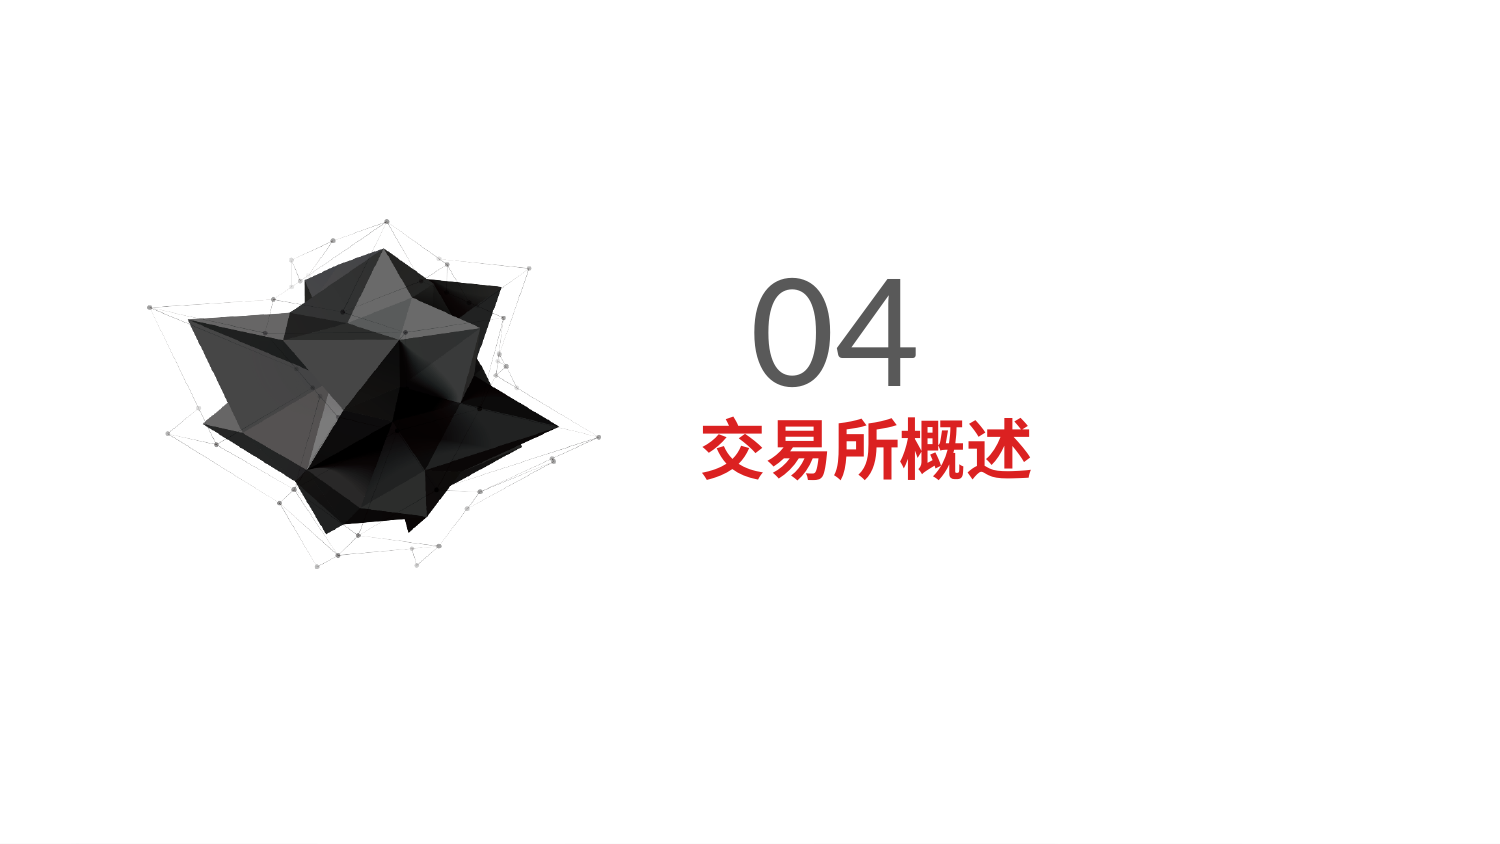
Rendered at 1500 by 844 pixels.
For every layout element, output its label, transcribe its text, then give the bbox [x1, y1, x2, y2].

text_box 04 [749, 219, 994, 384]
picture [147, 219, 601, 570]
text_box 交易所概述 [607, 384, 1172, 495]
